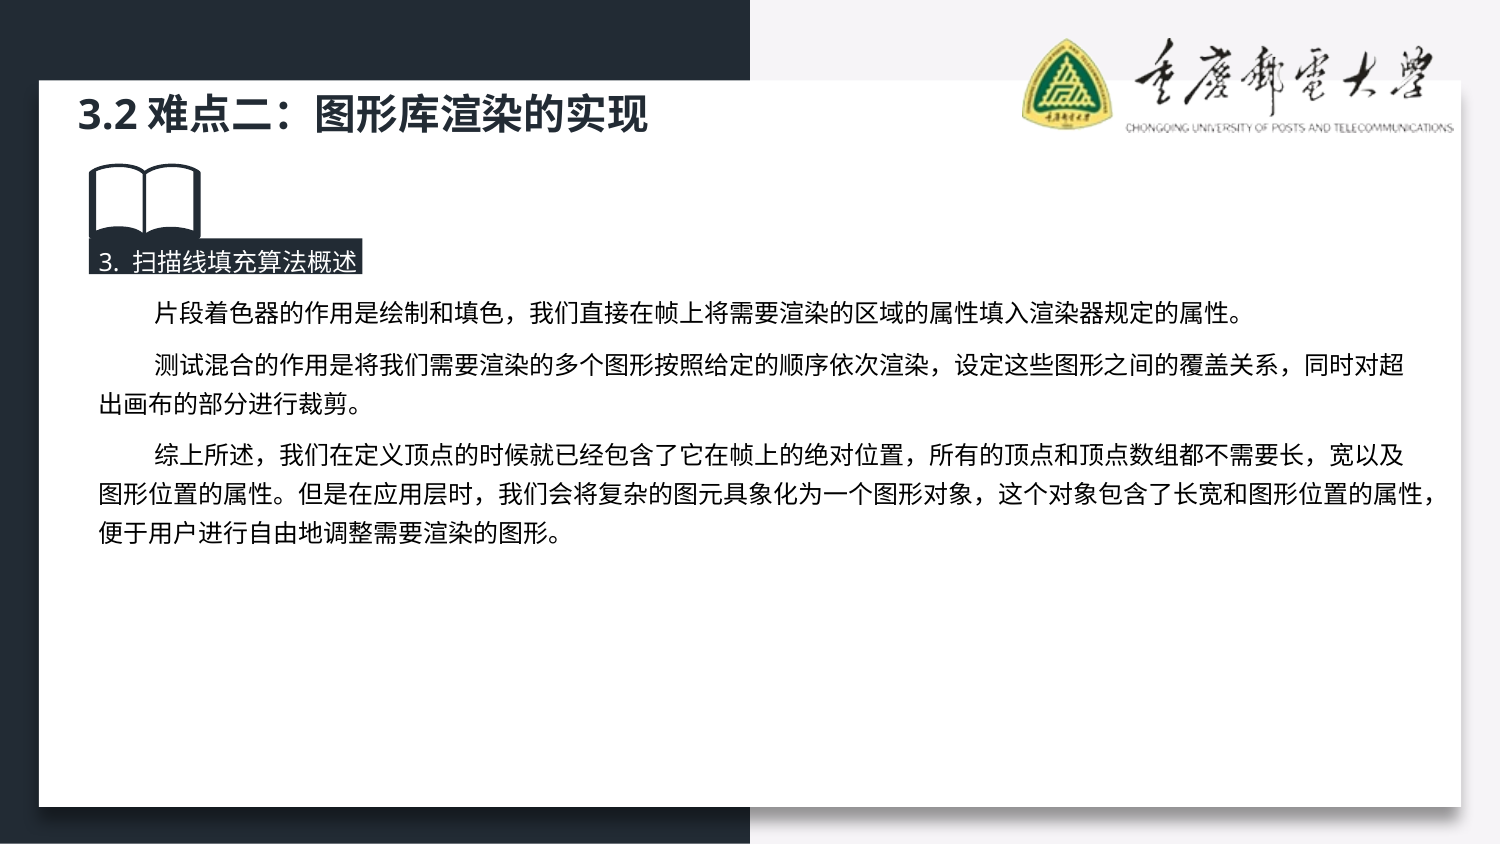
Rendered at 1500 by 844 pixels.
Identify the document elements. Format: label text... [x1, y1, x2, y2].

text_box 3. 扫描线填充算法概述 片段着色器的作用是绘制和填色，我们直接在帧上将需要渲染的区域的属性填入渲染器规定的属性。 测试混合的作用是将我们需要渲染的多个图形按照给定的顺序依次渲染，设定这些图形之间的覆盖关系，同时对超出画布的部分进行裁剪。 综上所述，我们在定义顶点的时候就已经包含了它在帧上的绝对位置，所有的顶点和顶点数组都不需要长，宽以及图形位置的属性。但是在应用层时，我们会将复杂的图元具象化为一个图形对象，这个对象包含了长宽和图形位置的属性，便于用户进行自由地调整需要渲染的图形。 [83, 230, 1443, 607]
text_box [88, 163, 201, 230]
picture [1022, 38, 1454, 133]
text_box 3.2难点二：图形库渲染的实现 [63, 80, 664, 146]
text_box 点集，线段集，闭合线段，三角形集，多边形 [38, 79, 1462, 808]
